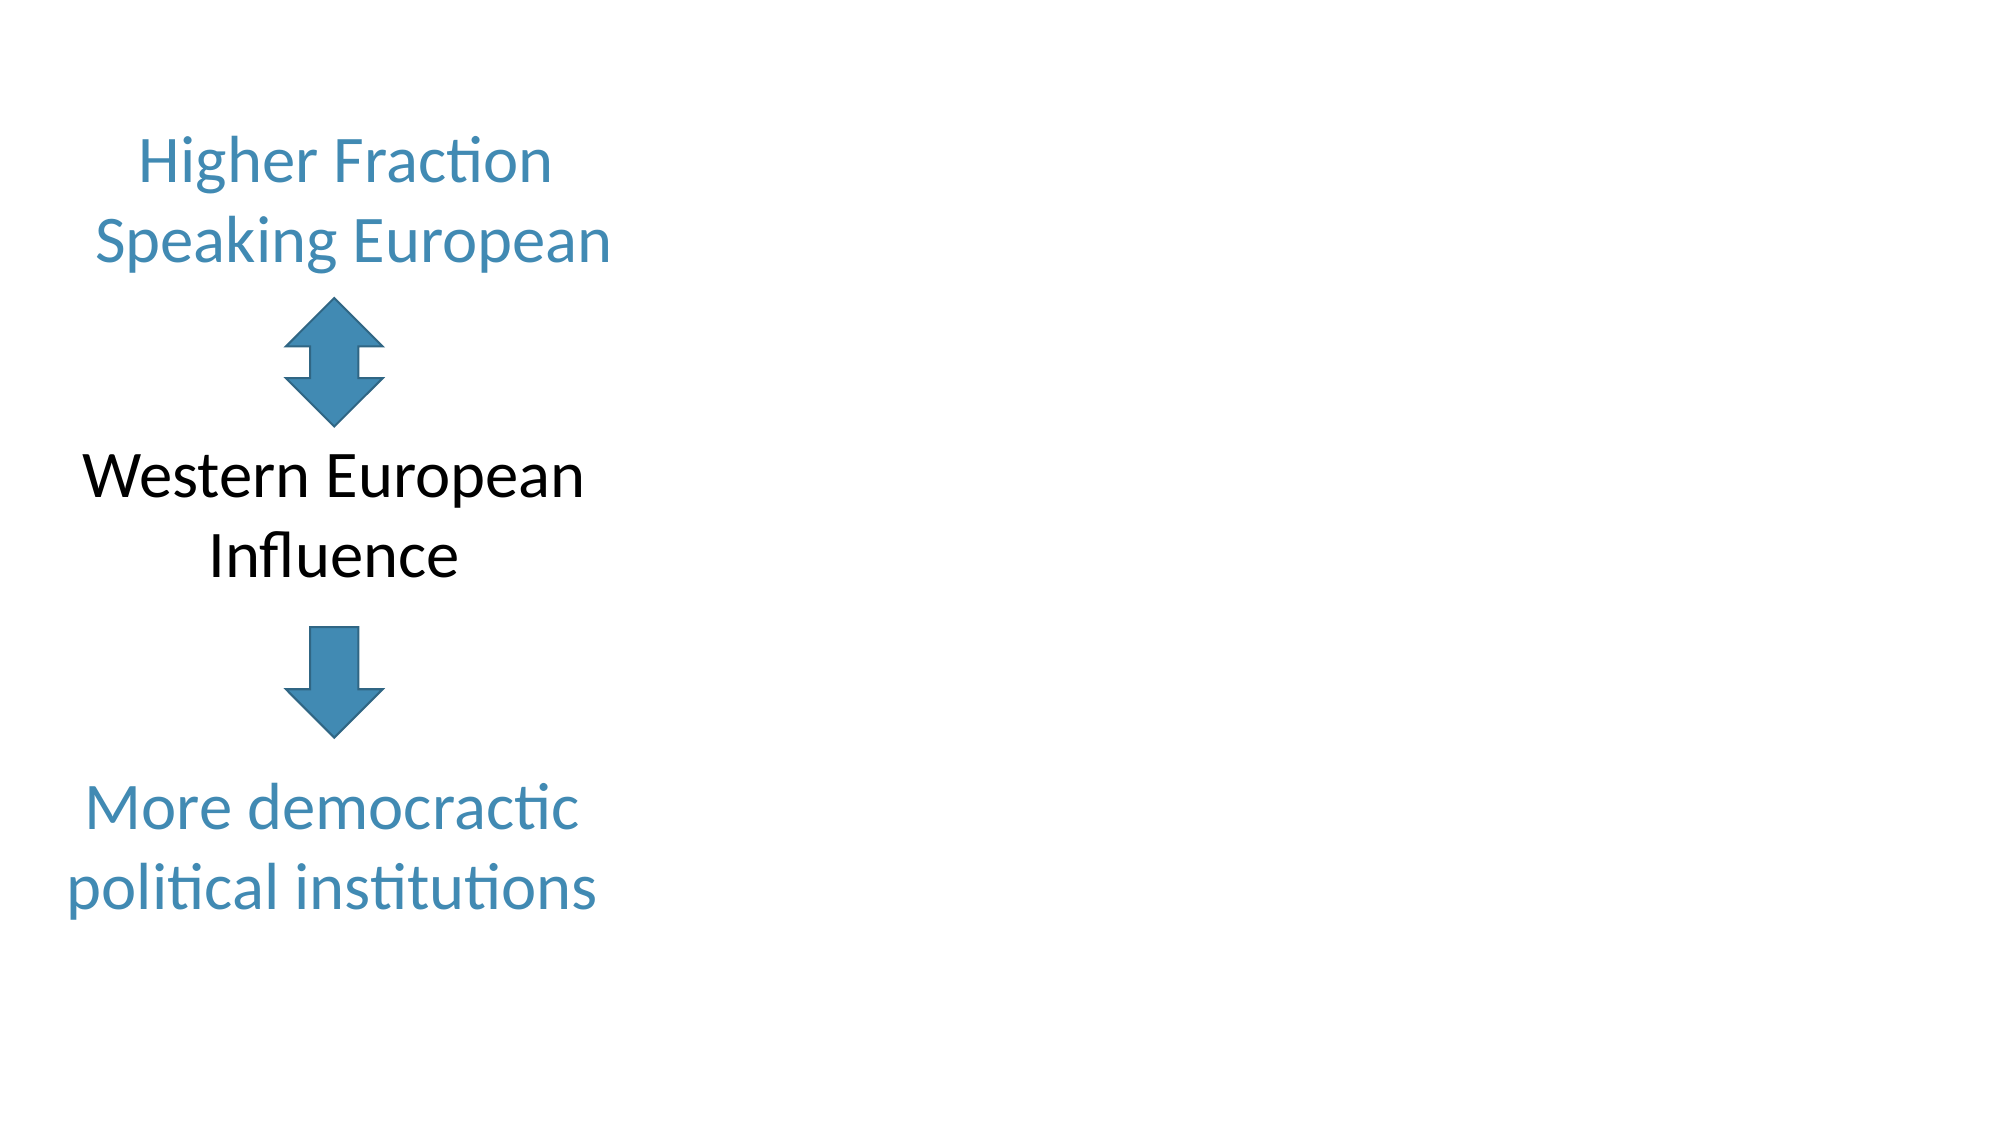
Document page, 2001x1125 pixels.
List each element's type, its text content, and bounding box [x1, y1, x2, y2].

text_box [283, 296, 386, 428]
text_box Higher Fraction Speaking European [45, 108, 663, 283]
text_box [283, 626, 386, 740]
text_box More democractic political institutions [24, 755, 641, 931]
text_box Western European Influence [25, 423, 643, 599]
